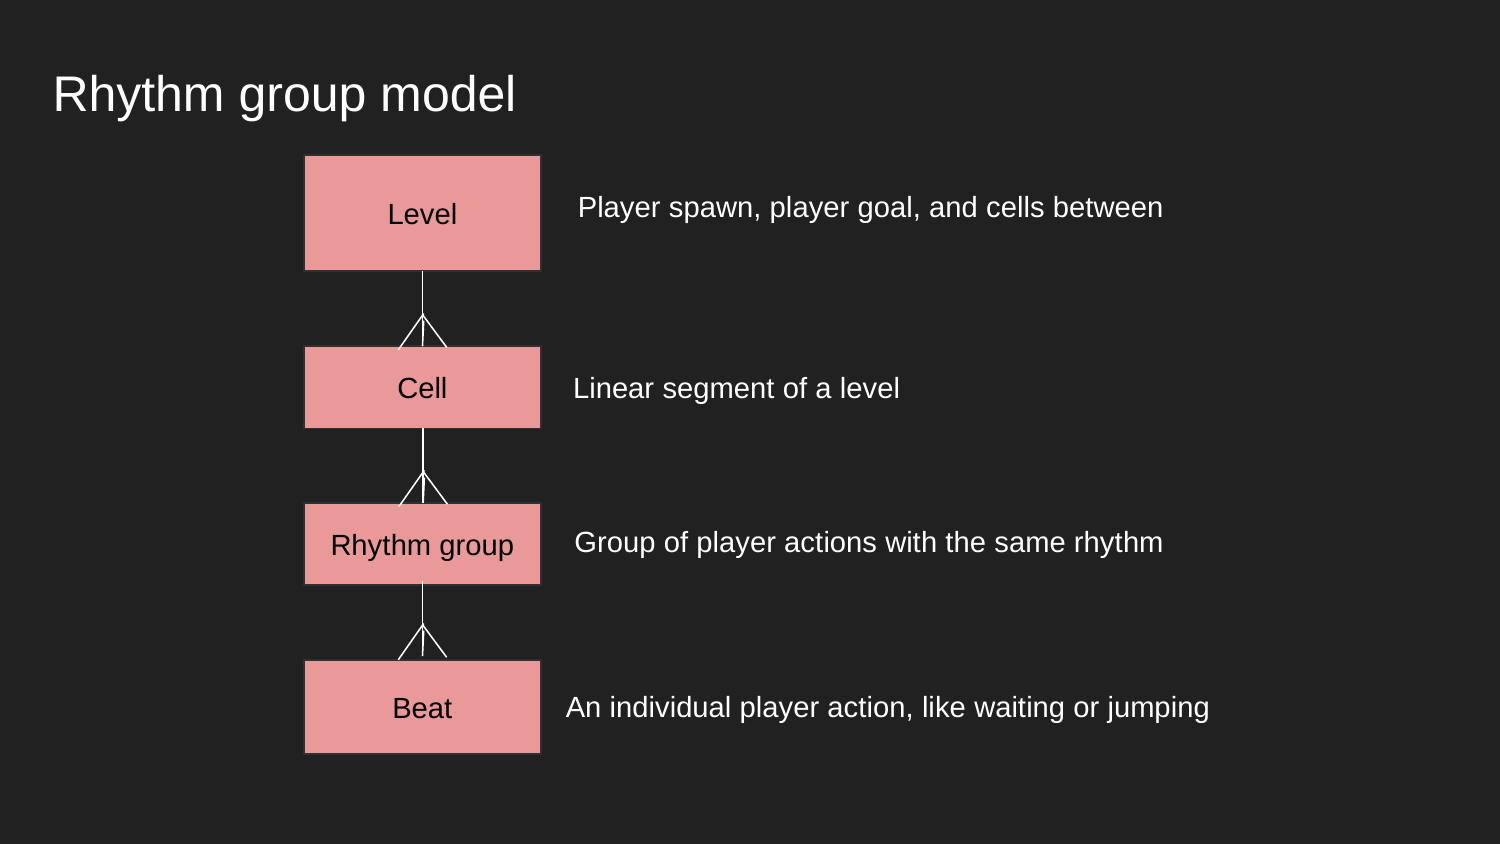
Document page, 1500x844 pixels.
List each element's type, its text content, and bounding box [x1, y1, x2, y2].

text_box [422, 624, 447, 658]
text_box Rhythm group [303, 502, 542, 586]
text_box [422, 314, 447, 348]
text_box Cell [303, 346, 542, 429]
text_box Linear segment of a level [558, 354, 1135, 420]
text_box Player spawn, player goal, and cells between [562, 173, 1197, 238]
text_box An individual player action, like waiting or jumping [550, 672, 1244, 738]
text_box Rhythm group model [37, 45, 1154, 136]
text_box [398, 470, 421, 507]
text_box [422, 471, 448, 505]
text_box Group of player actions with the same rhythm [559, 508, 1193, 574]
text_box Beat [303, 659, 542, 755]
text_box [398, 313, 423, 351]
text_box Level [303, 154, 542, 272]
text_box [398, 623, 423, 660]
